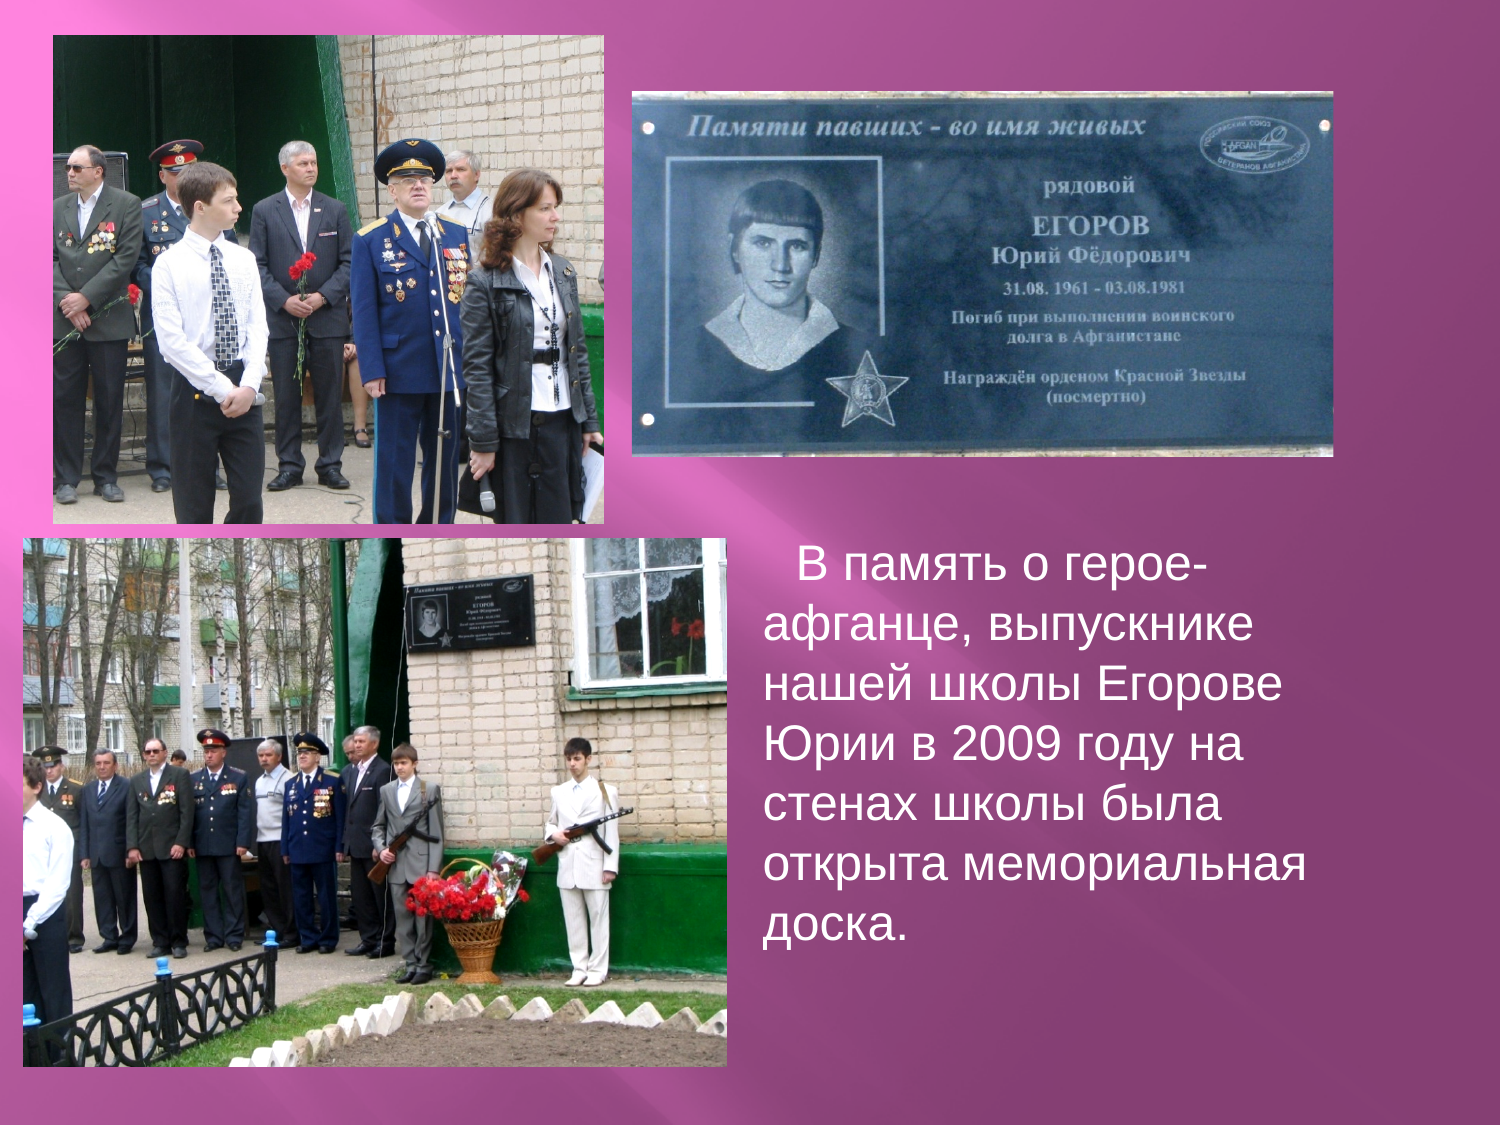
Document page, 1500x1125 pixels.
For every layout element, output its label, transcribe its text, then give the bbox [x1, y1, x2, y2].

picture [631, 91, 1334, 457]
picture [52, 34, 605, 524]
list В память о герое-афганце, выпускнике нашей школы Егорове Юрии в 2009 году на стенах школы была открыта мемориальная доска. [702, 523, 1365, 1125]
picture [23, 538, 727, 1067]
